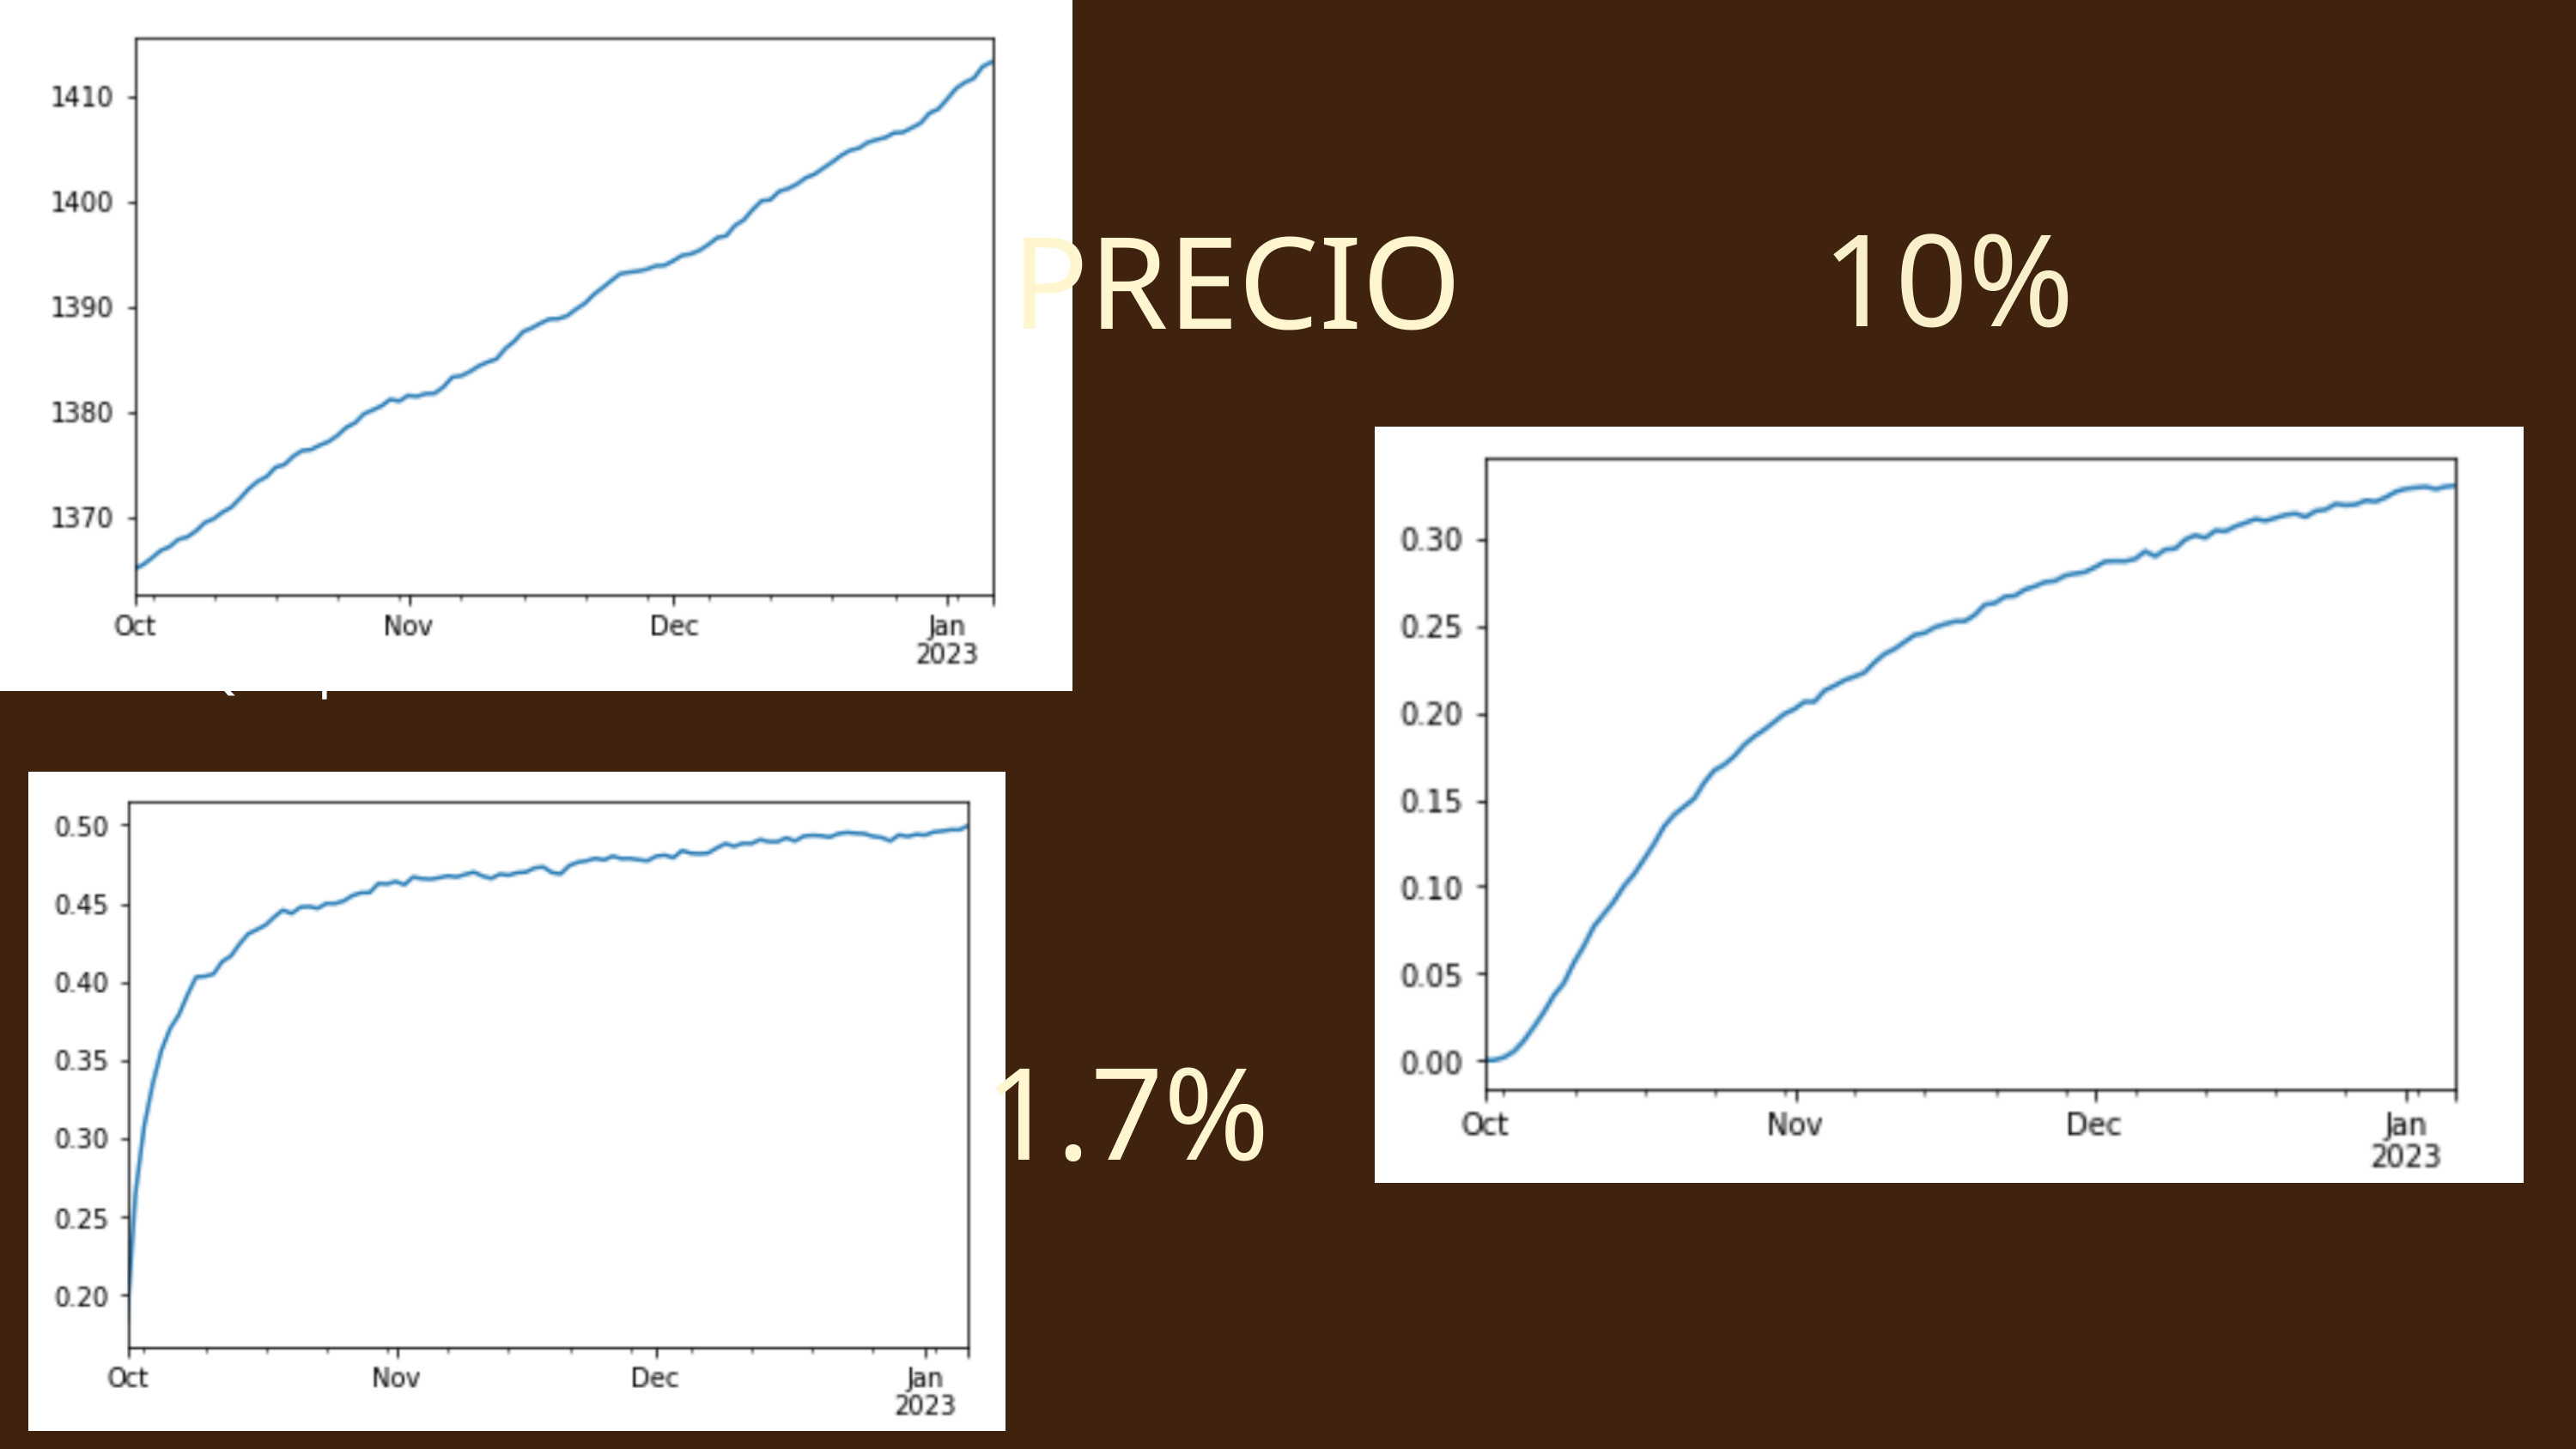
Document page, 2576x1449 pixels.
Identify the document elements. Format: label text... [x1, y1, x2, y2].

text_box 1.7% [1008, 1007, 1371, 1186]
picture [0, 0, 1073, 692]
picture [27, 772, 1005, 1431]
text_box 10% [1321, 173, 2576, 353]
text_box PRECIO [1077, 176, 1881, 355]
picture [1374, 427, 2524, 1184]
